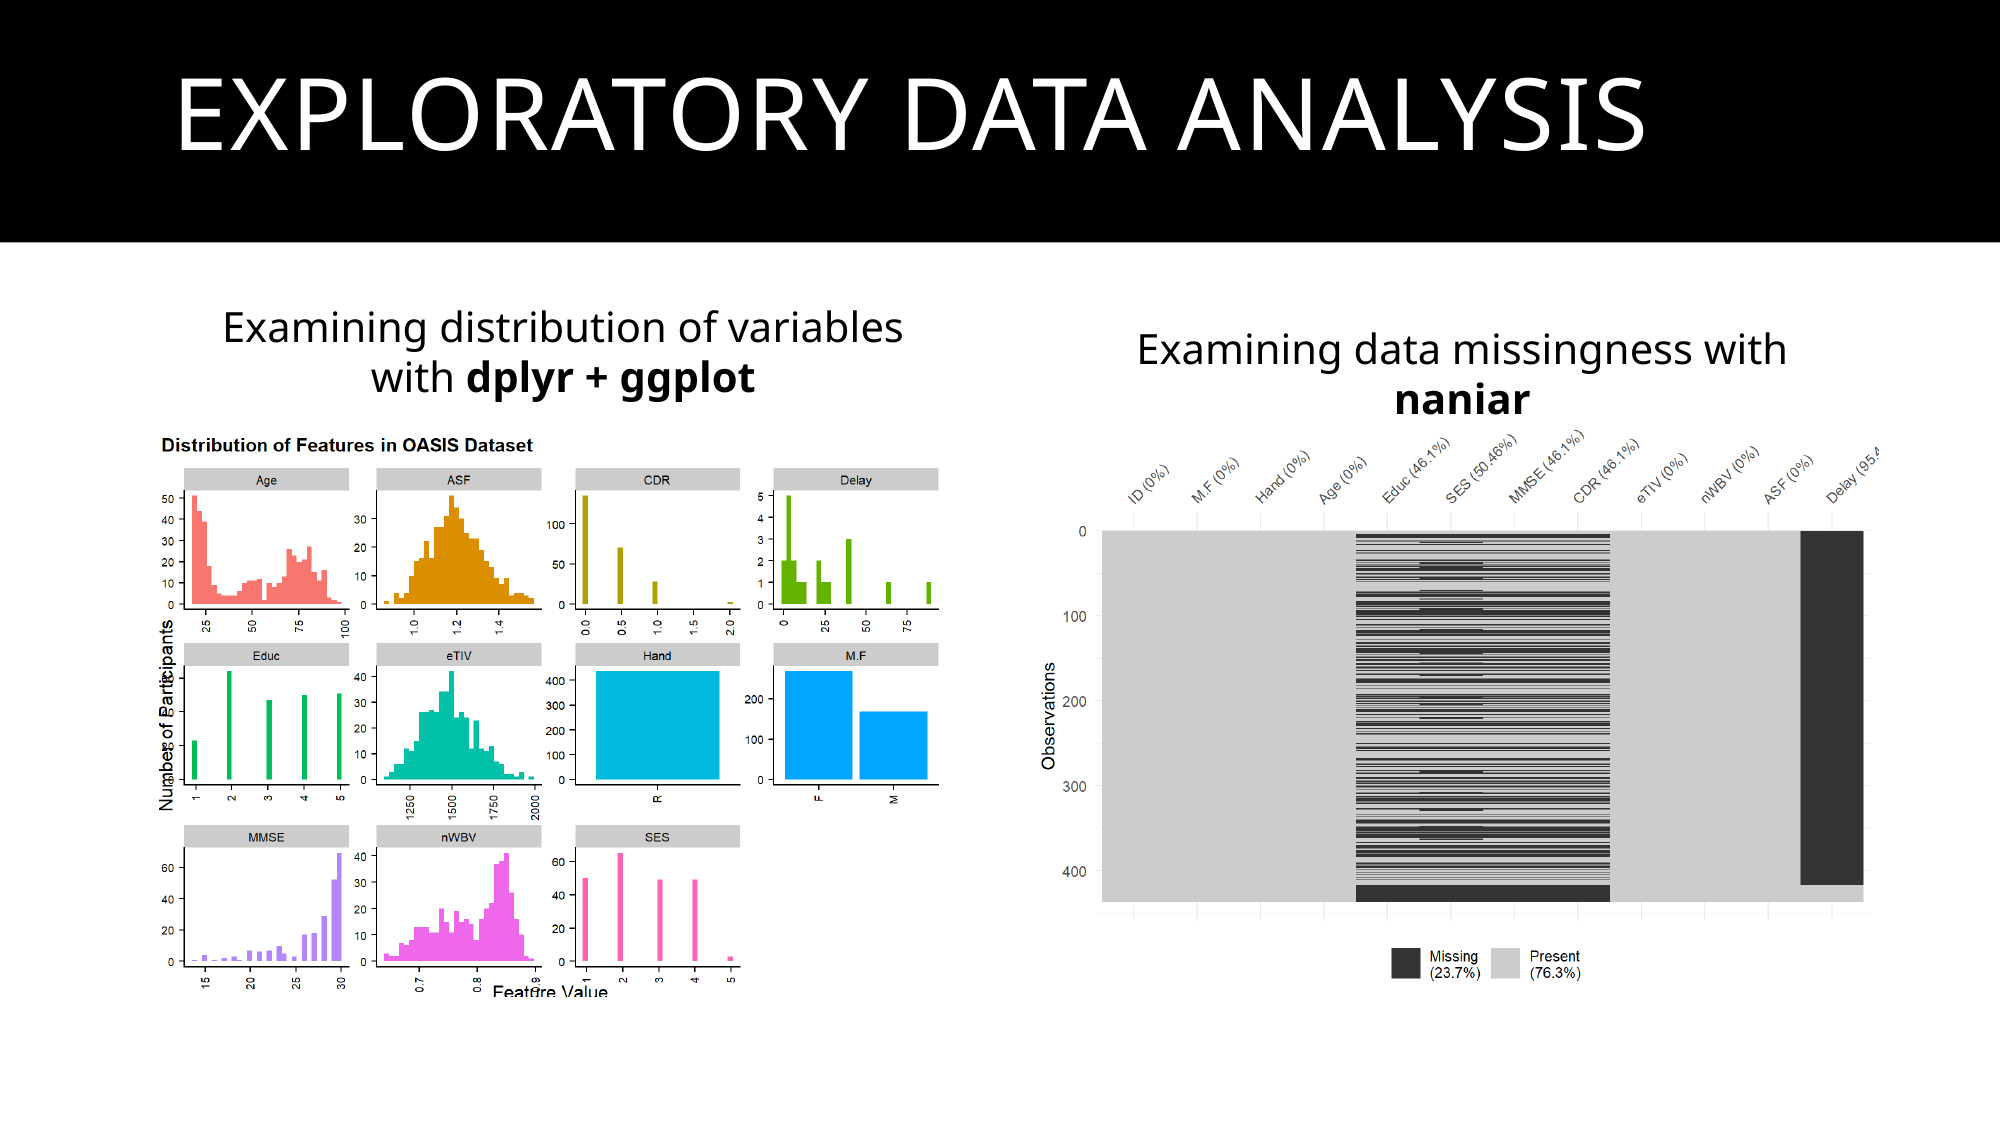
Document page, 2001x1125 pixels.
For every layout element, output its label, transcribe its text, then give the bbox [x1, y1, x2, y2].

picture [157, 435, 943, 997]
picture [1031, 392, 1879, 997]
text_box Examining data missingness with naniar [1082, 315, 1842, 392]
title Exploratory data analysis [157, 58, 1842, 179]
text_box Examining distribution of variables with dplyr + ggplot [183, 293, 943, 409]
text_box [0, 241, 2000, 1125]
